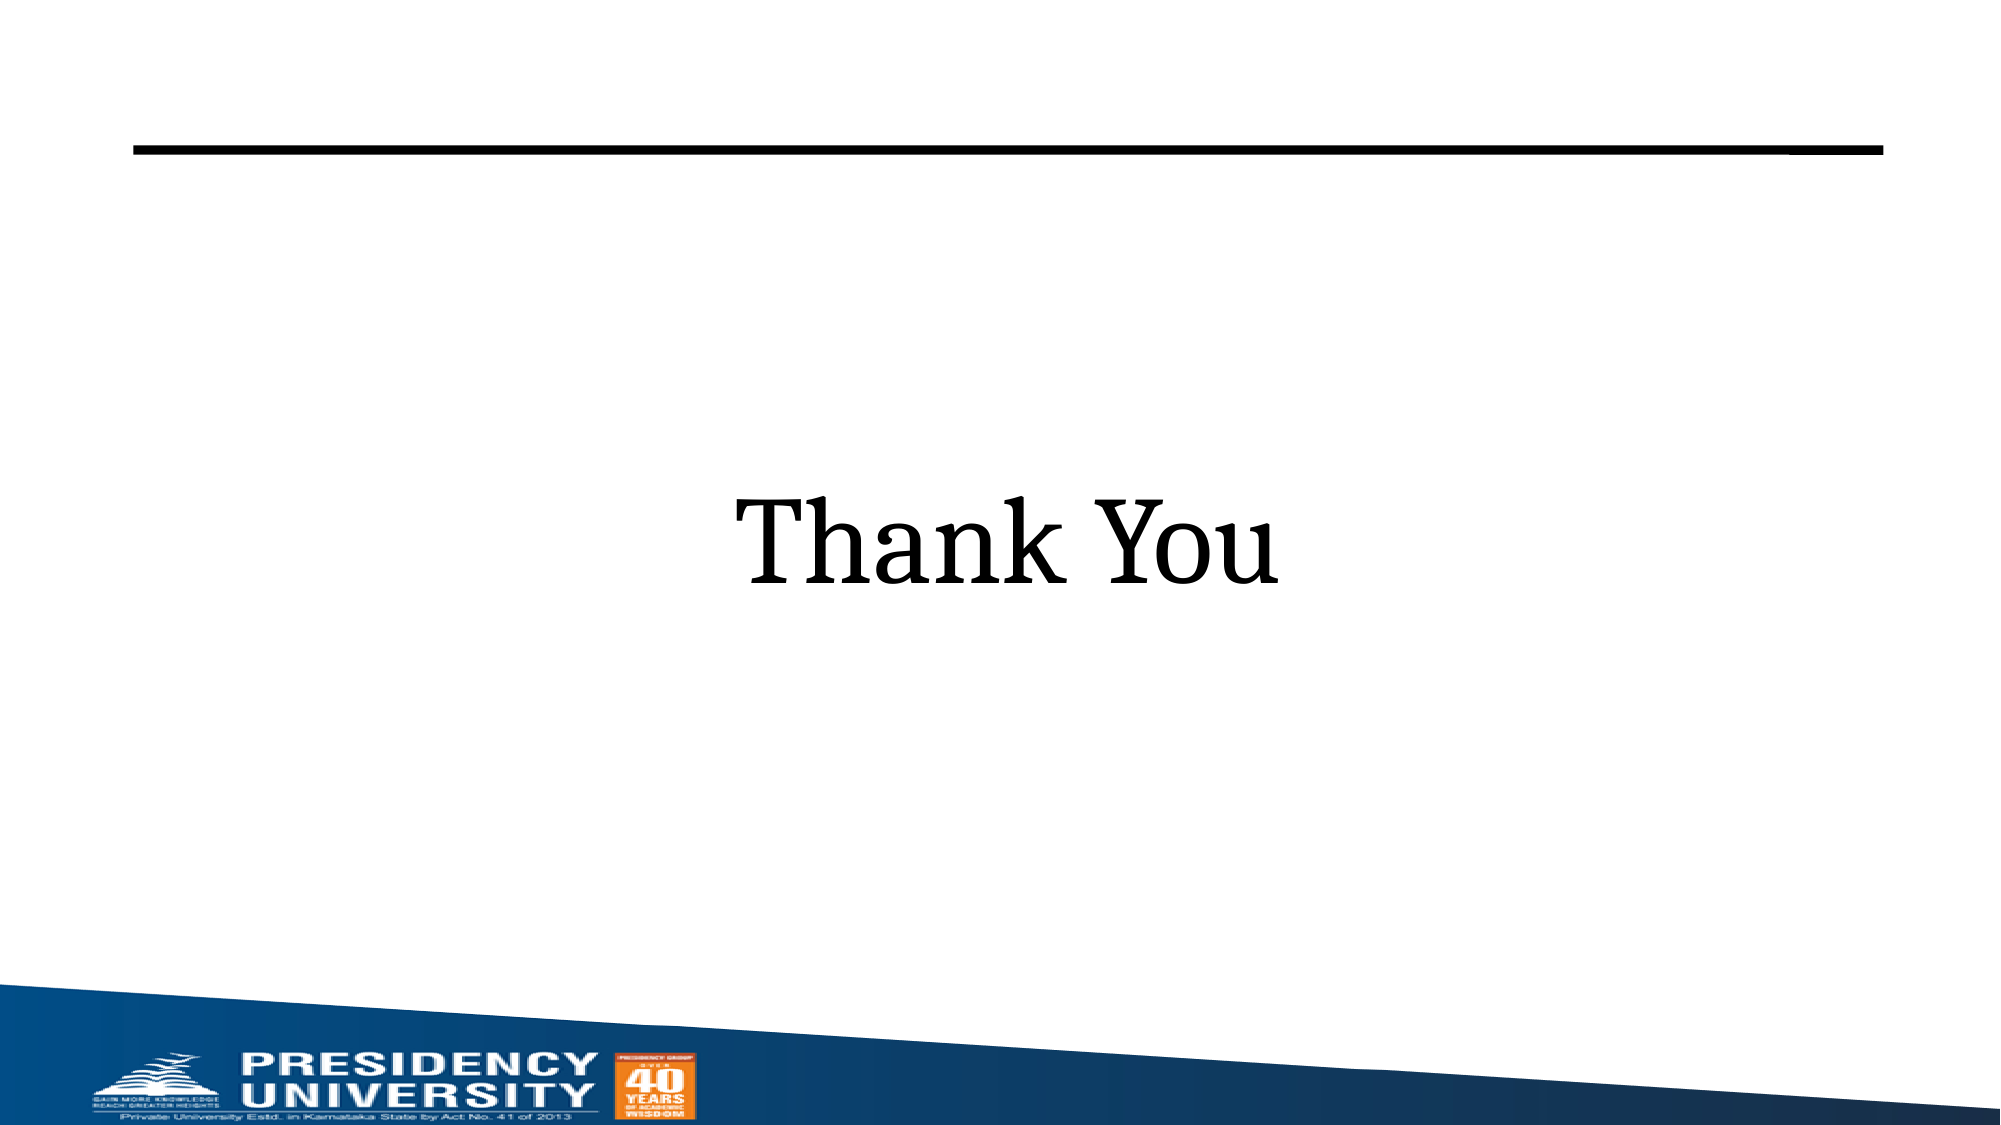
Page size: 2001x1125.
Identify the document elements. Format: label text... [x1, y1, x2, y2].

picture [0, 982, 2000, 1125]
list Thank You [133, 187, 1884, 1000]
